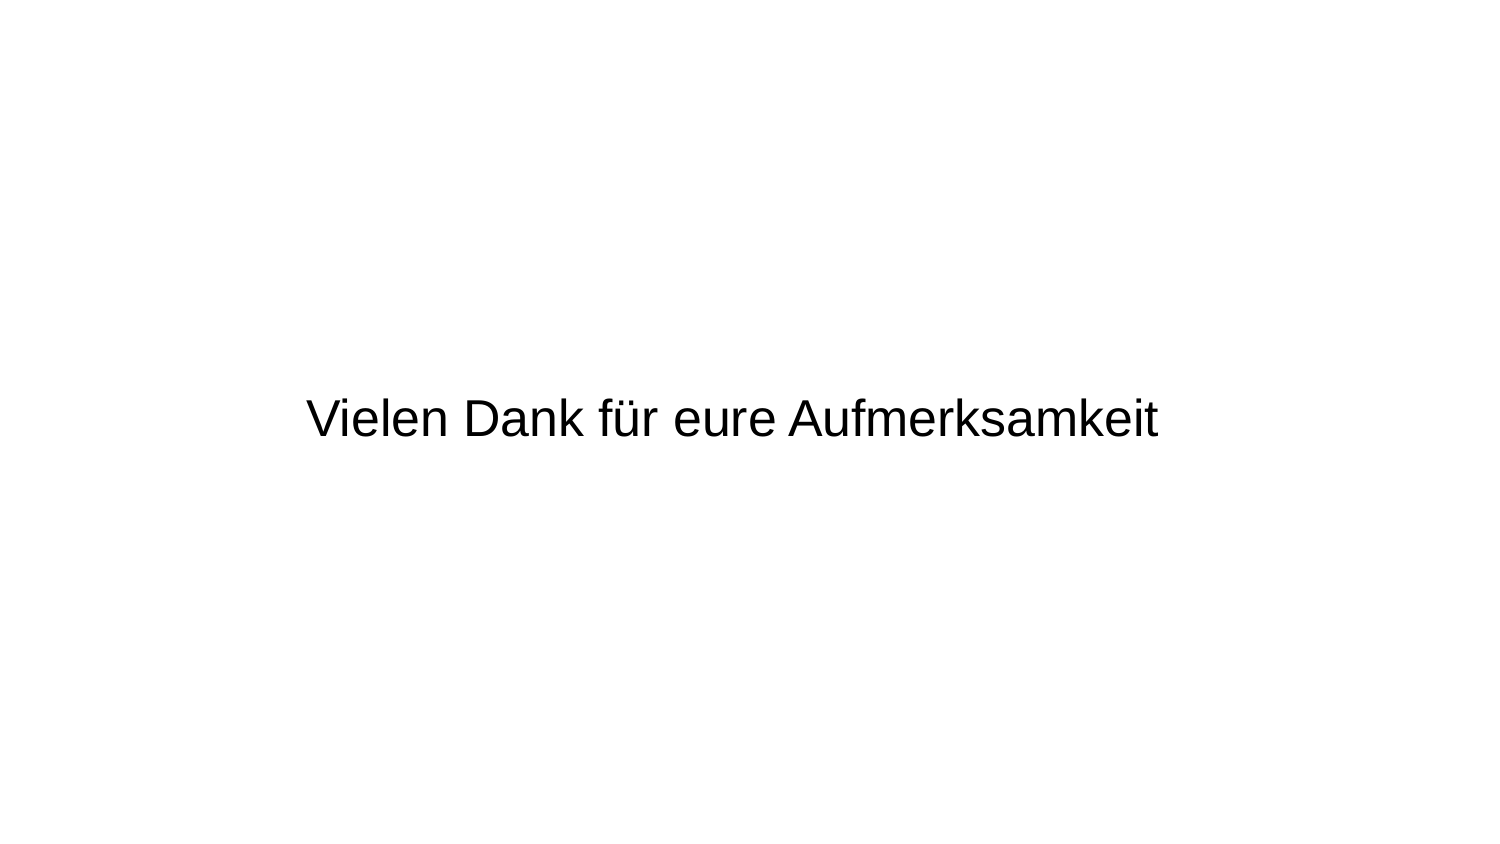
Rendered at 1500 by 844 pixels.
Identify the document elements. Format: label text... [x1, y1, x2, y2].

title Vielen Dank für eure Aufmerksamkeit [291, 374, 1209, 469]
